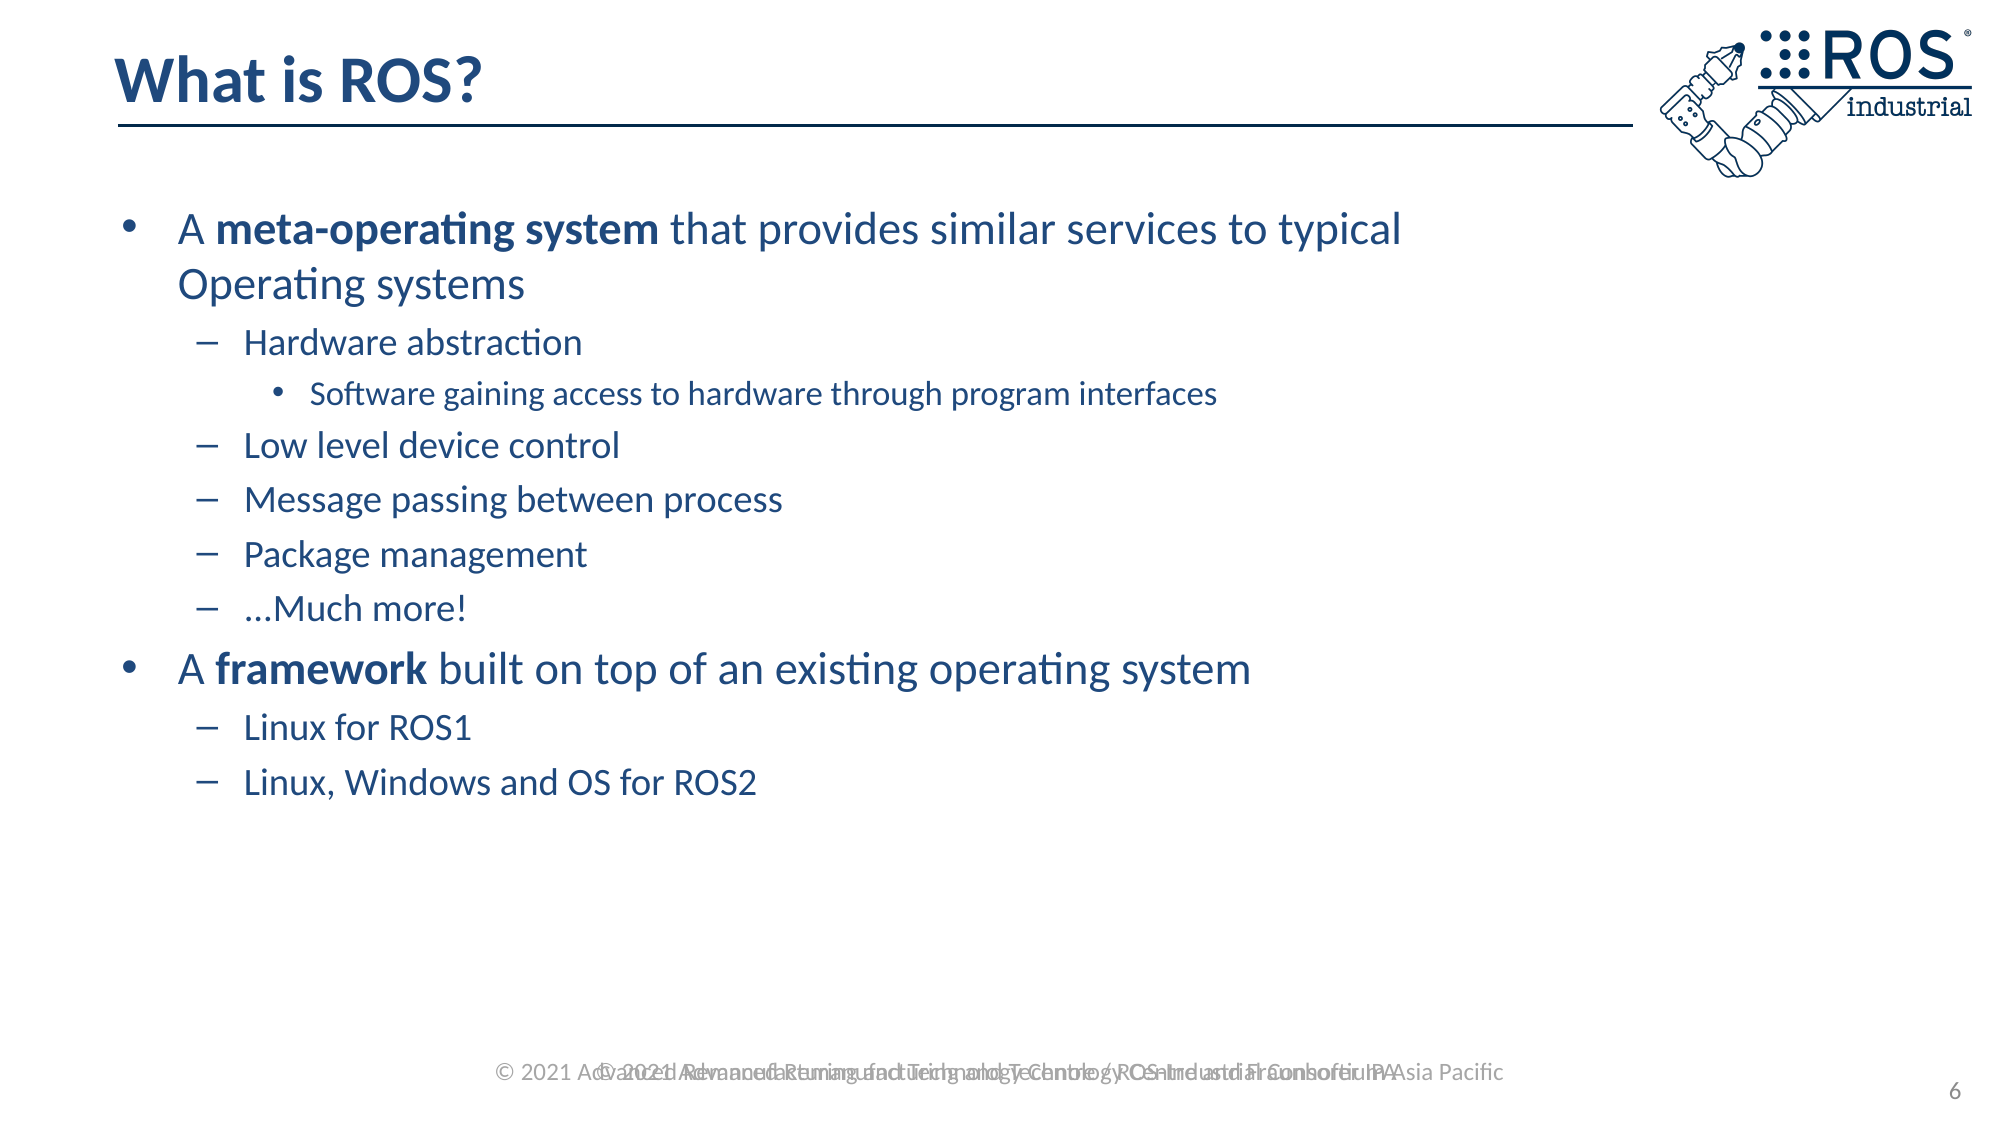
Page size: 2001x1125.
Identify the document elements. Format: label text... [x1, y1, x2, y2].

slide_number 6 [1879, 1070, 1977, 1108]
text_box © 2021 Advanced Remanufacturing and Technology Centre / ROS-Industrial Consortium Asia Pacific [106, 1047, 1894, 1093]
title What is ROS? [99, 25, 1634, 126]
text_box A meta-operating system that provides similar services to typical Operating systems Hardware abstraction Software gaining access to hardware through program interfaces Low level device control Message passing between process Package management ...Much more! A framework built on top of an existing operating system Linux for ROS1 Linux, Windows and OS for ROS2 [106, 190, 1604, 811]
picture [1657, 0, 1977, 213]
